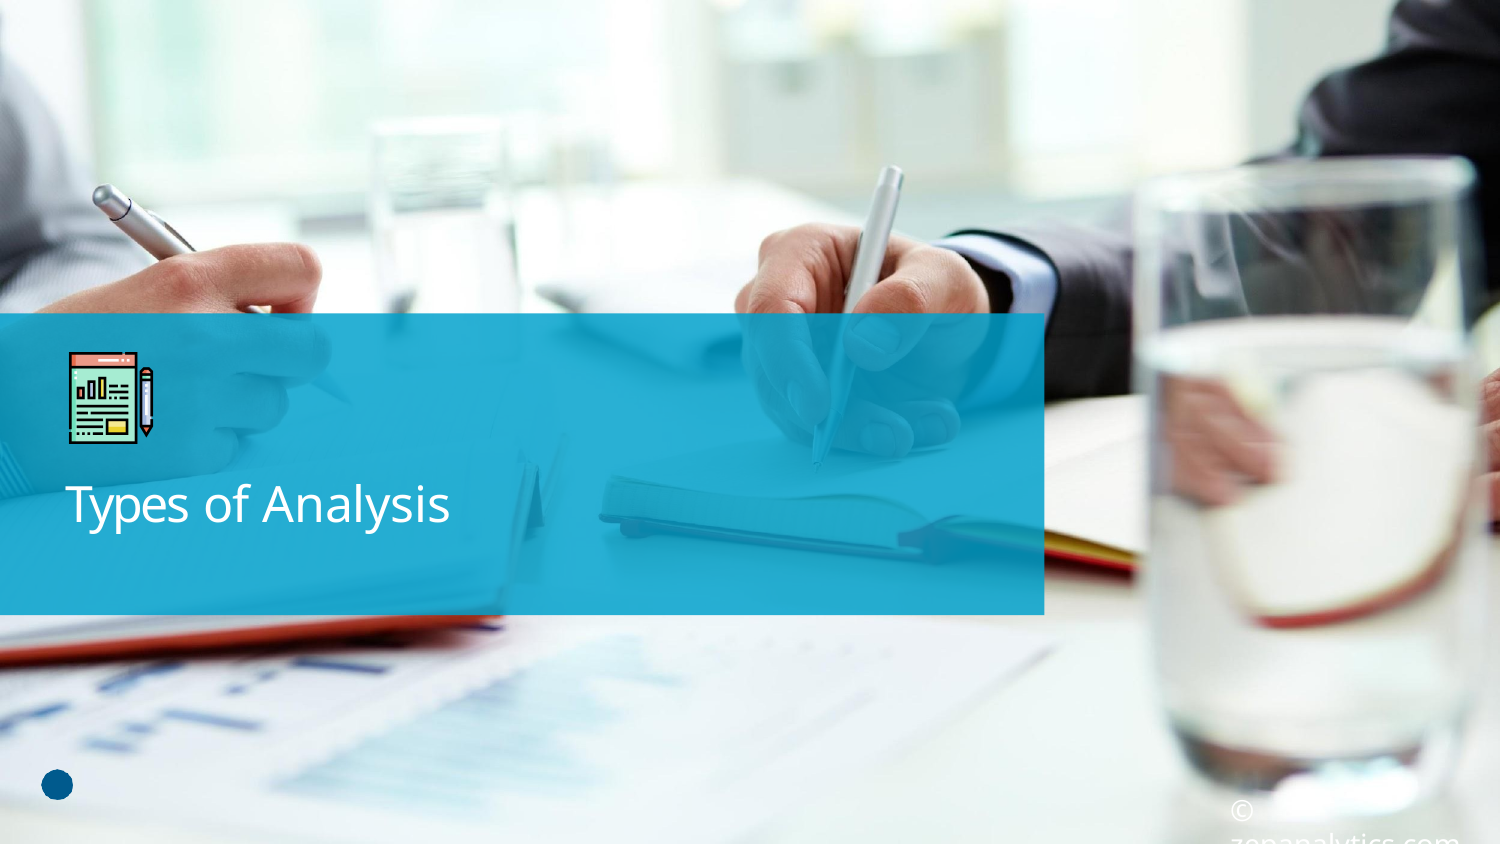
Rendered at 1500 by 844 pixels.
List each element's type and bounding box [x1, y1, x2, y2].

picture [65, 352, 157, 444]
text_box [0, 0, 1500, 844]
